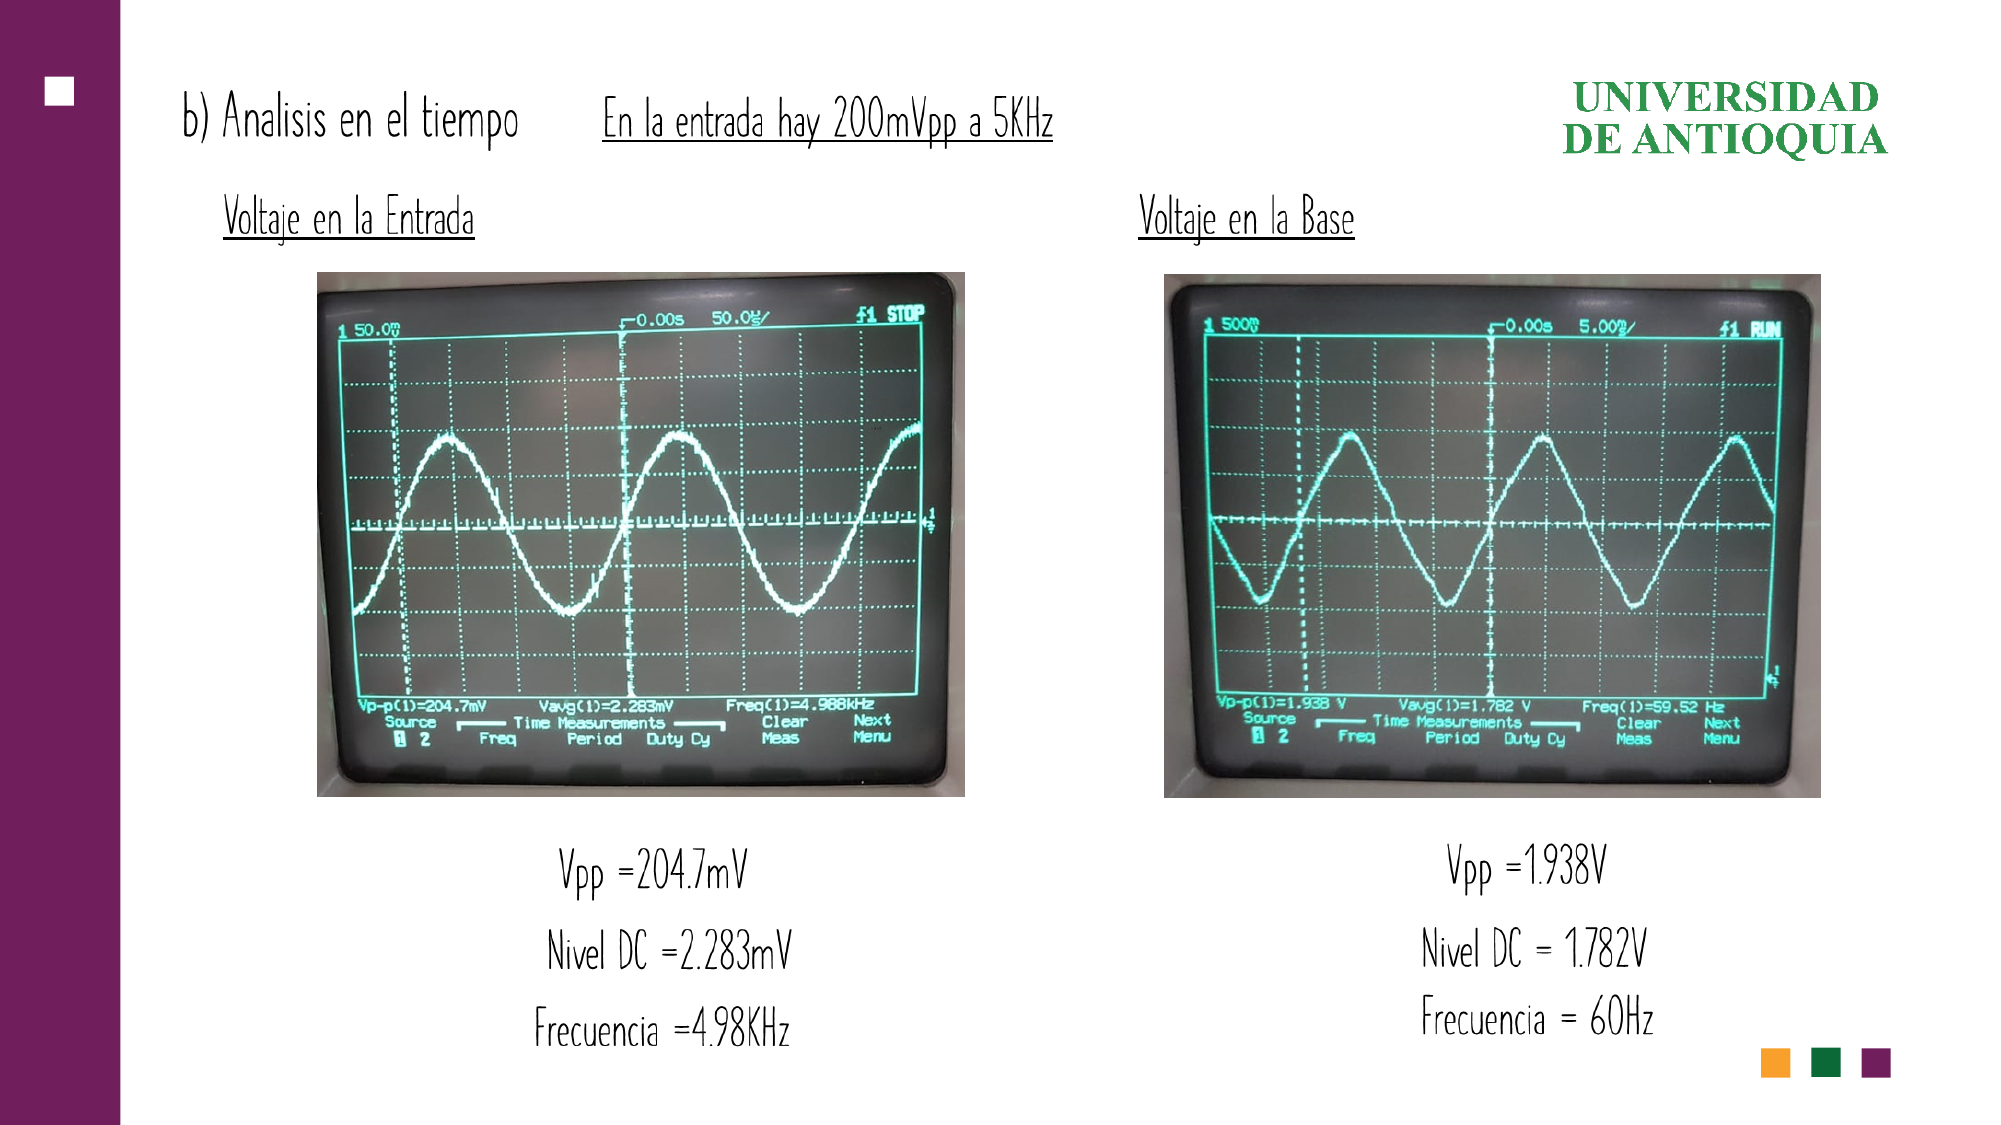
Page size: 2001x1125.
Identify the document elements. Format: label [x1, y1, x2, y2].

picture [144, 59, 1911, 1092]
text_box [1861, 1047, 1892, 1079]
text_box [44, 76, 75, 107]
text_box [0, 0, 121, 1125]
text_box [1821, 1047, 1842, 1078]
